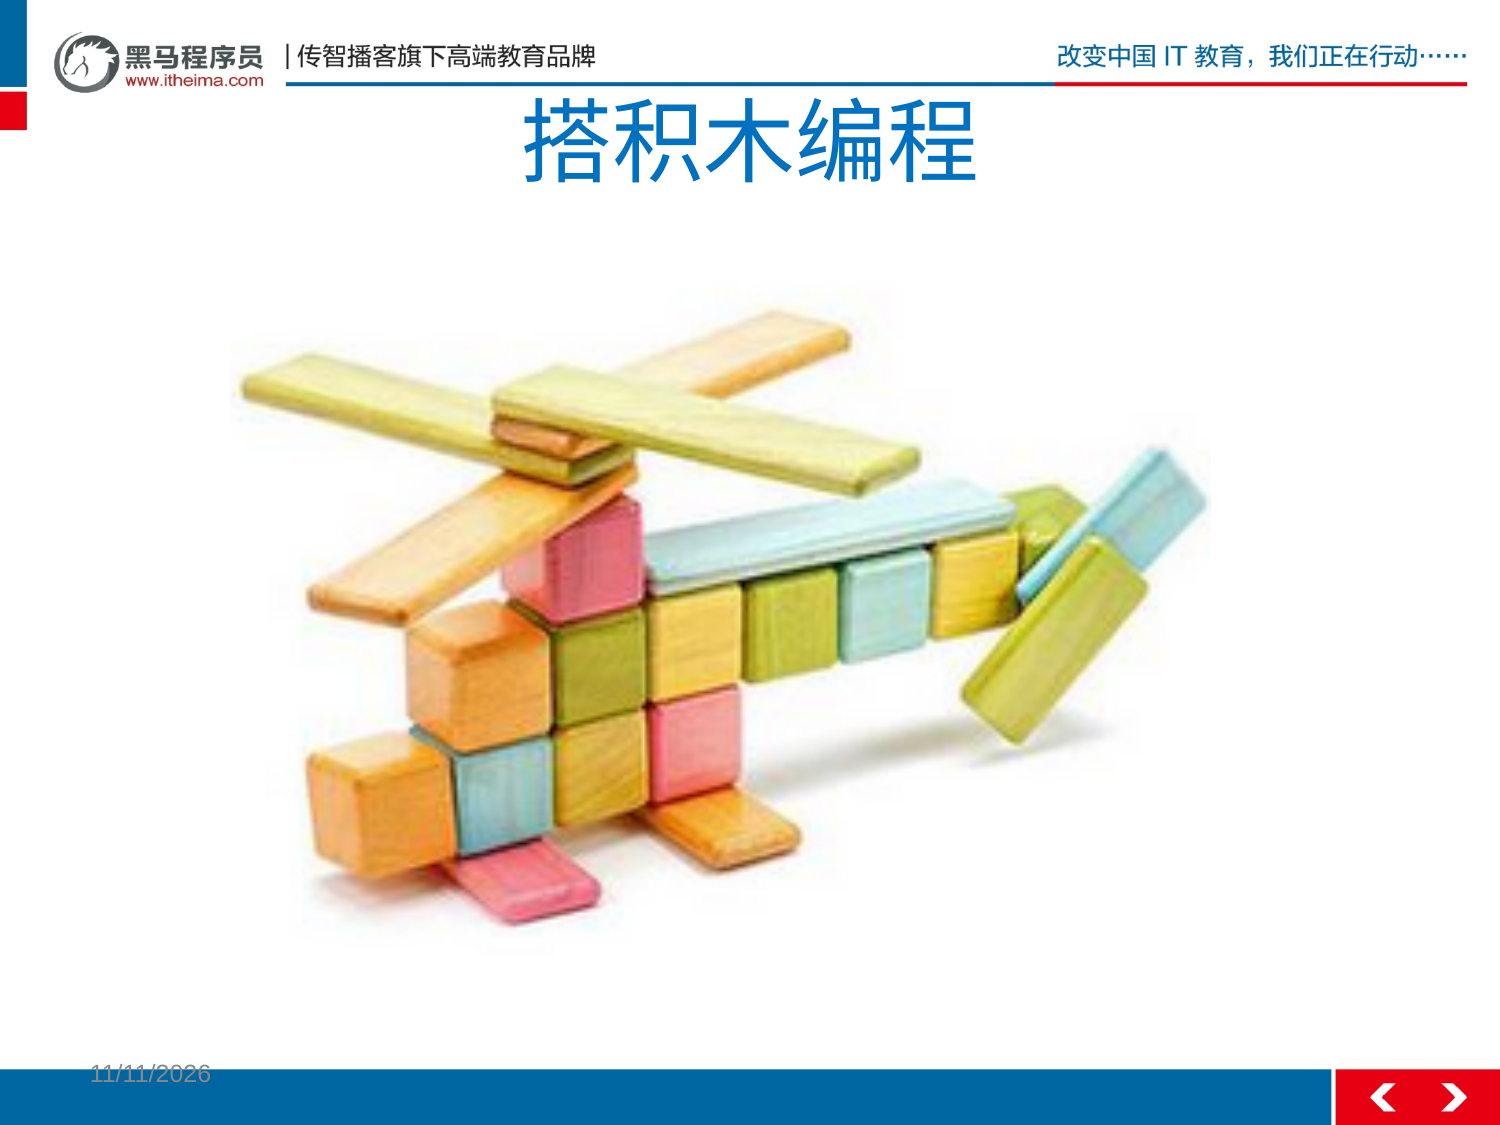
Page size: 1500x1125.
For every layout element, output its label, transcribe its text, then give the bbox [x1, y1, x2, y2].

title 搭积木编程 [75, 45, 1425, 233]
text_box [75, 1042, 425, 1103]
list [229, 278, 1211, 962]
picture [0, 0, 1500, 1125]
